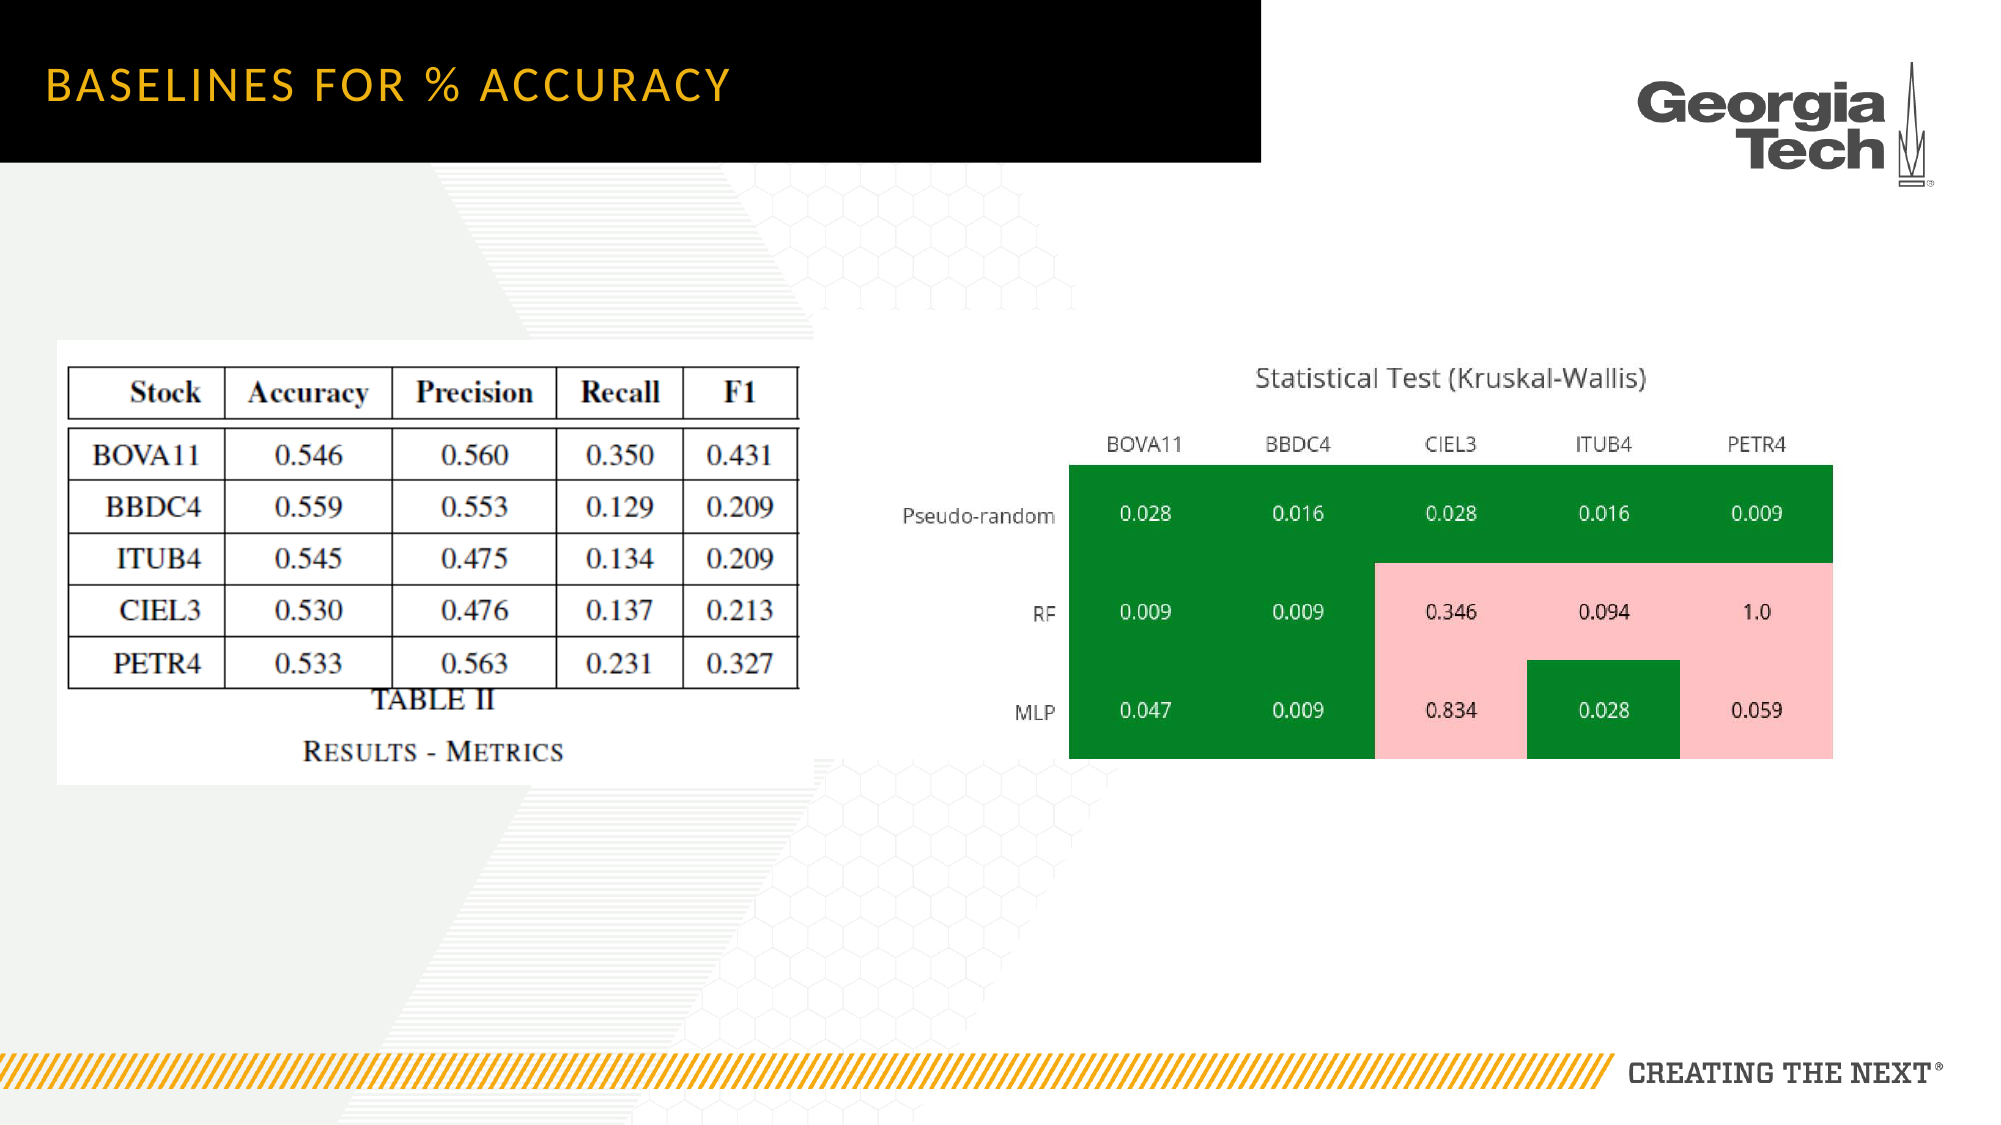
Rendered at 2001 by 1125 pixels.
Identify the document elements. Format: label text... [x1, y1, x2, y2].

picture [0, 0, 2001, 1125]
title Baselines for % accuracy [0, 0, 1262, 163]
